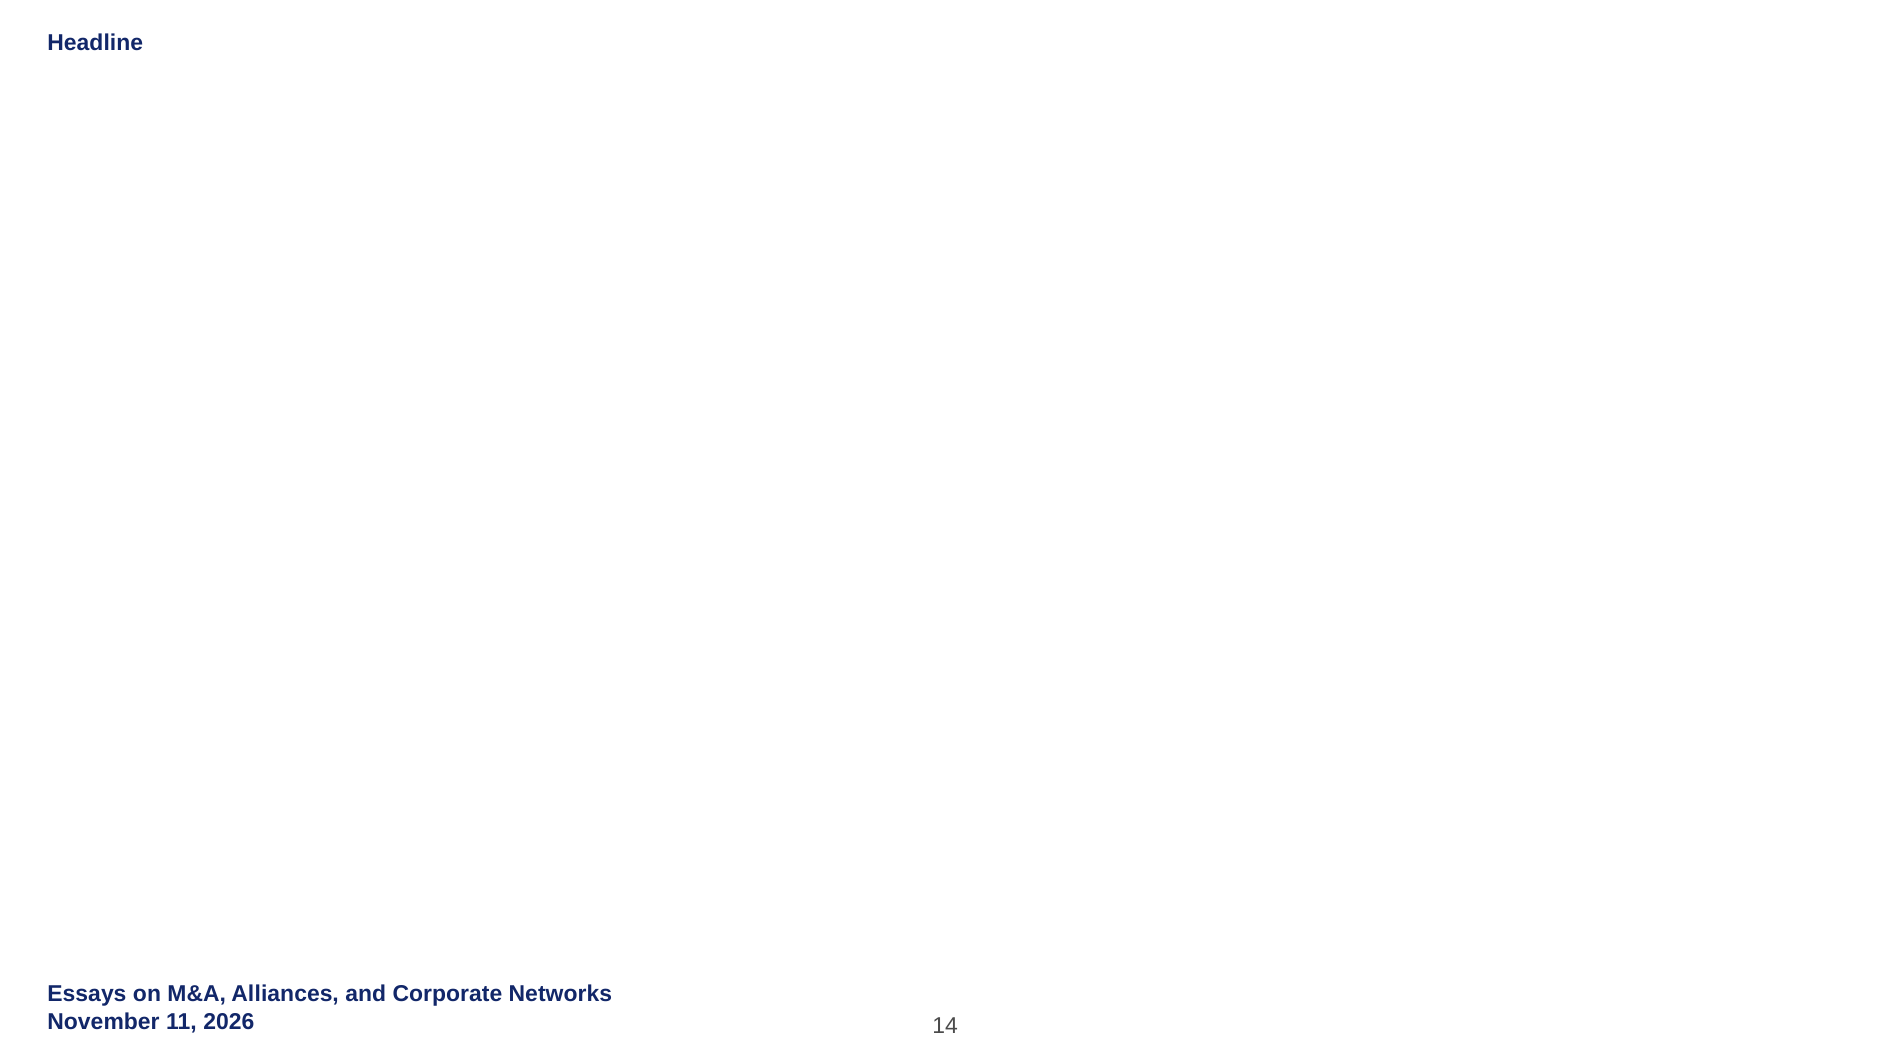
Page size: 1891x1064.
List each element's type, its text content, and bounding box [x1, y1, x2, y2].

footer Headline [47, 0, 1843, 56]
